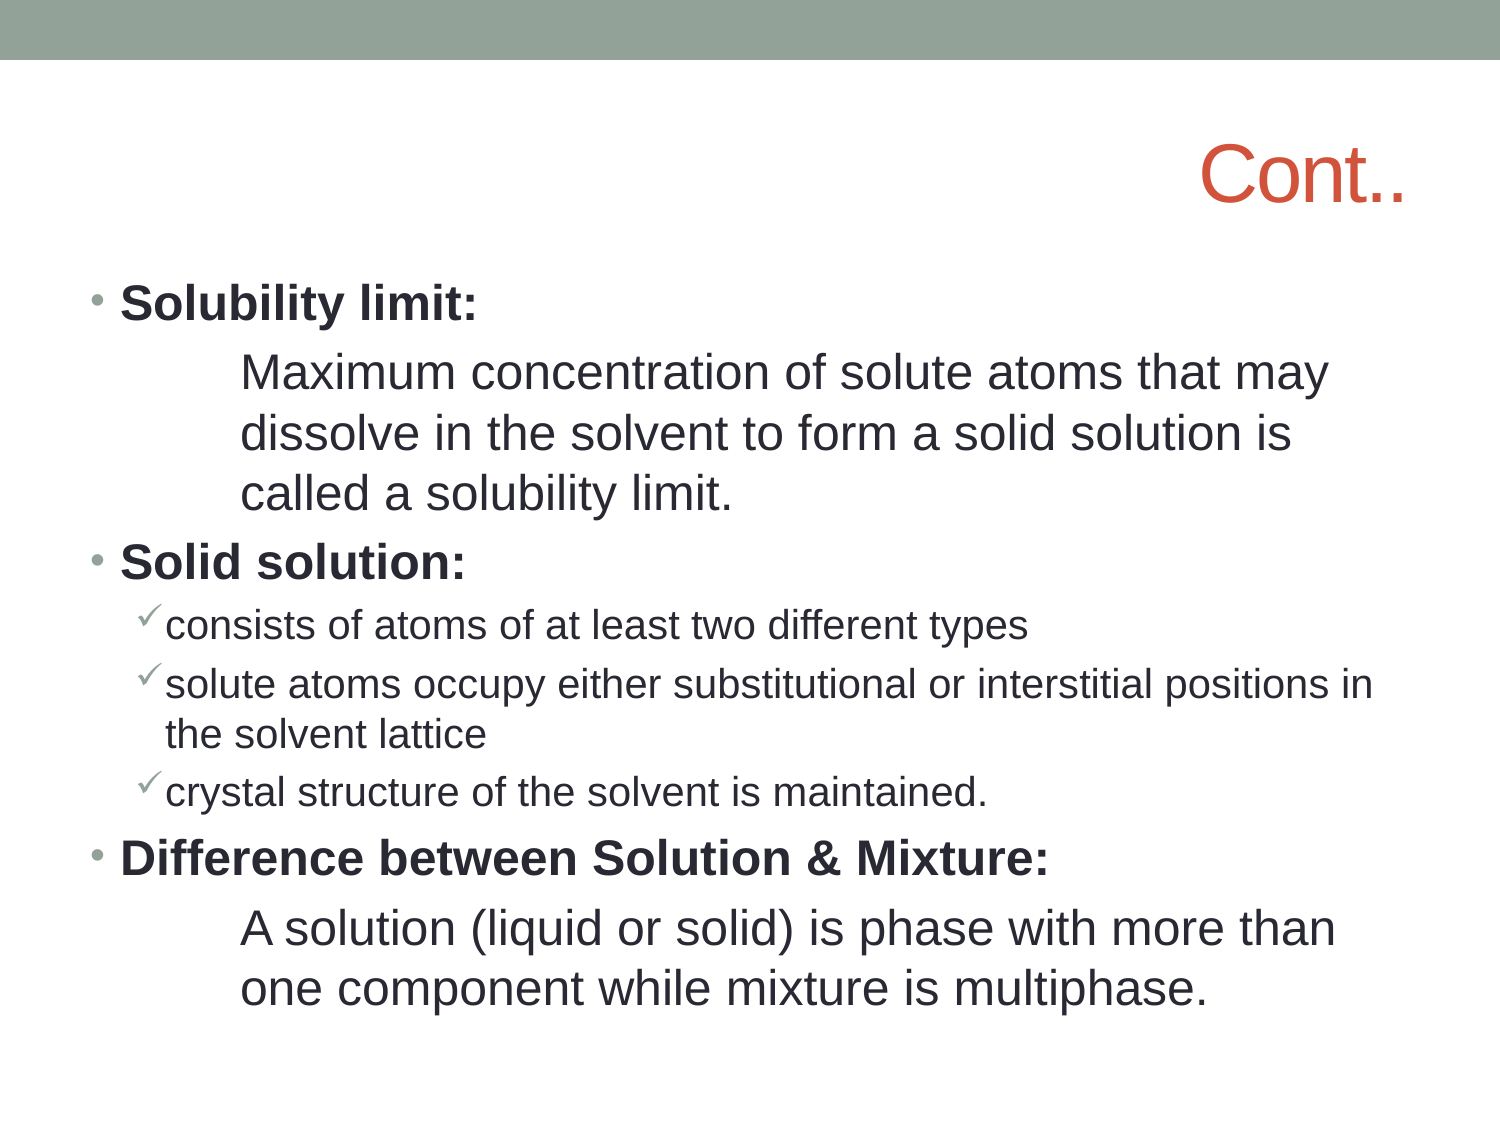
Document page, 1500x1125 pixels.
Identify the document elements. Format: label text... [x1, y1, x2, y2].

list Solubility limit: Maximum concentration of solute atoms that may dissolve in the solvent to form a solid solution is called a solubility limit. Solid solution: consists of atoms of at least two different types solute atoms occupy either substitutional or interstitial positions in the solvent lattice crystal structure of the solvent is maintained. Difference between Solution & Mixture: A solution (liquid or solid) is phase with more than one component while mixture is multiphase. [75, 262, 1425, 1063]
title Cont.. [75, 87, 1425, 250]
